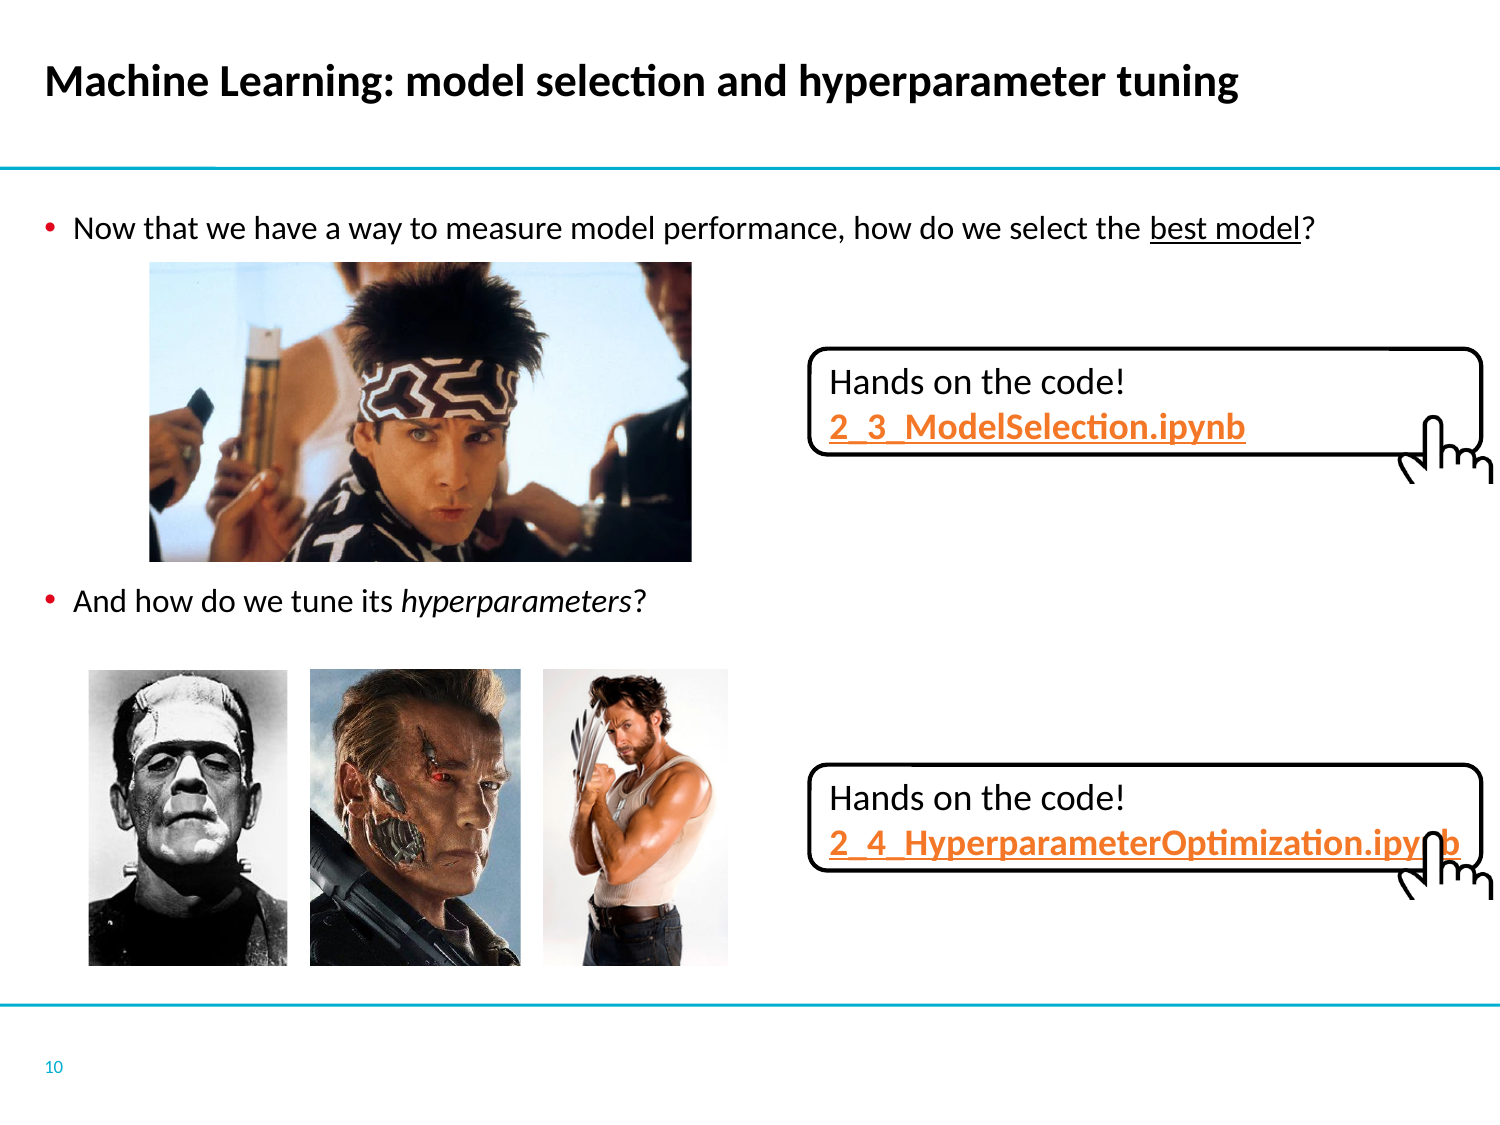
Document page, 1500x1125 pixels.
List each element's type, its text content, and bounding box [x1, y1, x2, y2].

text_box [809, 348, 1500, 484]
picture [88, 669, 288, 966]
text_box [809, 764, 1500, 900]
picture [542, 669, 728, 966]
slide_number 10 [44, 1036, 89, 1096]
picture [309, 669, 521, 966]
list Now that we have a way to measure model performance, how do we select the best model? And how do we tune its hyperparameters? [44, 206, 1469, 975]
title Machine Learning: model selection and hyperparameter tuning [44, 0, 1470, 166]
picture [149, 262, 692, 562]
